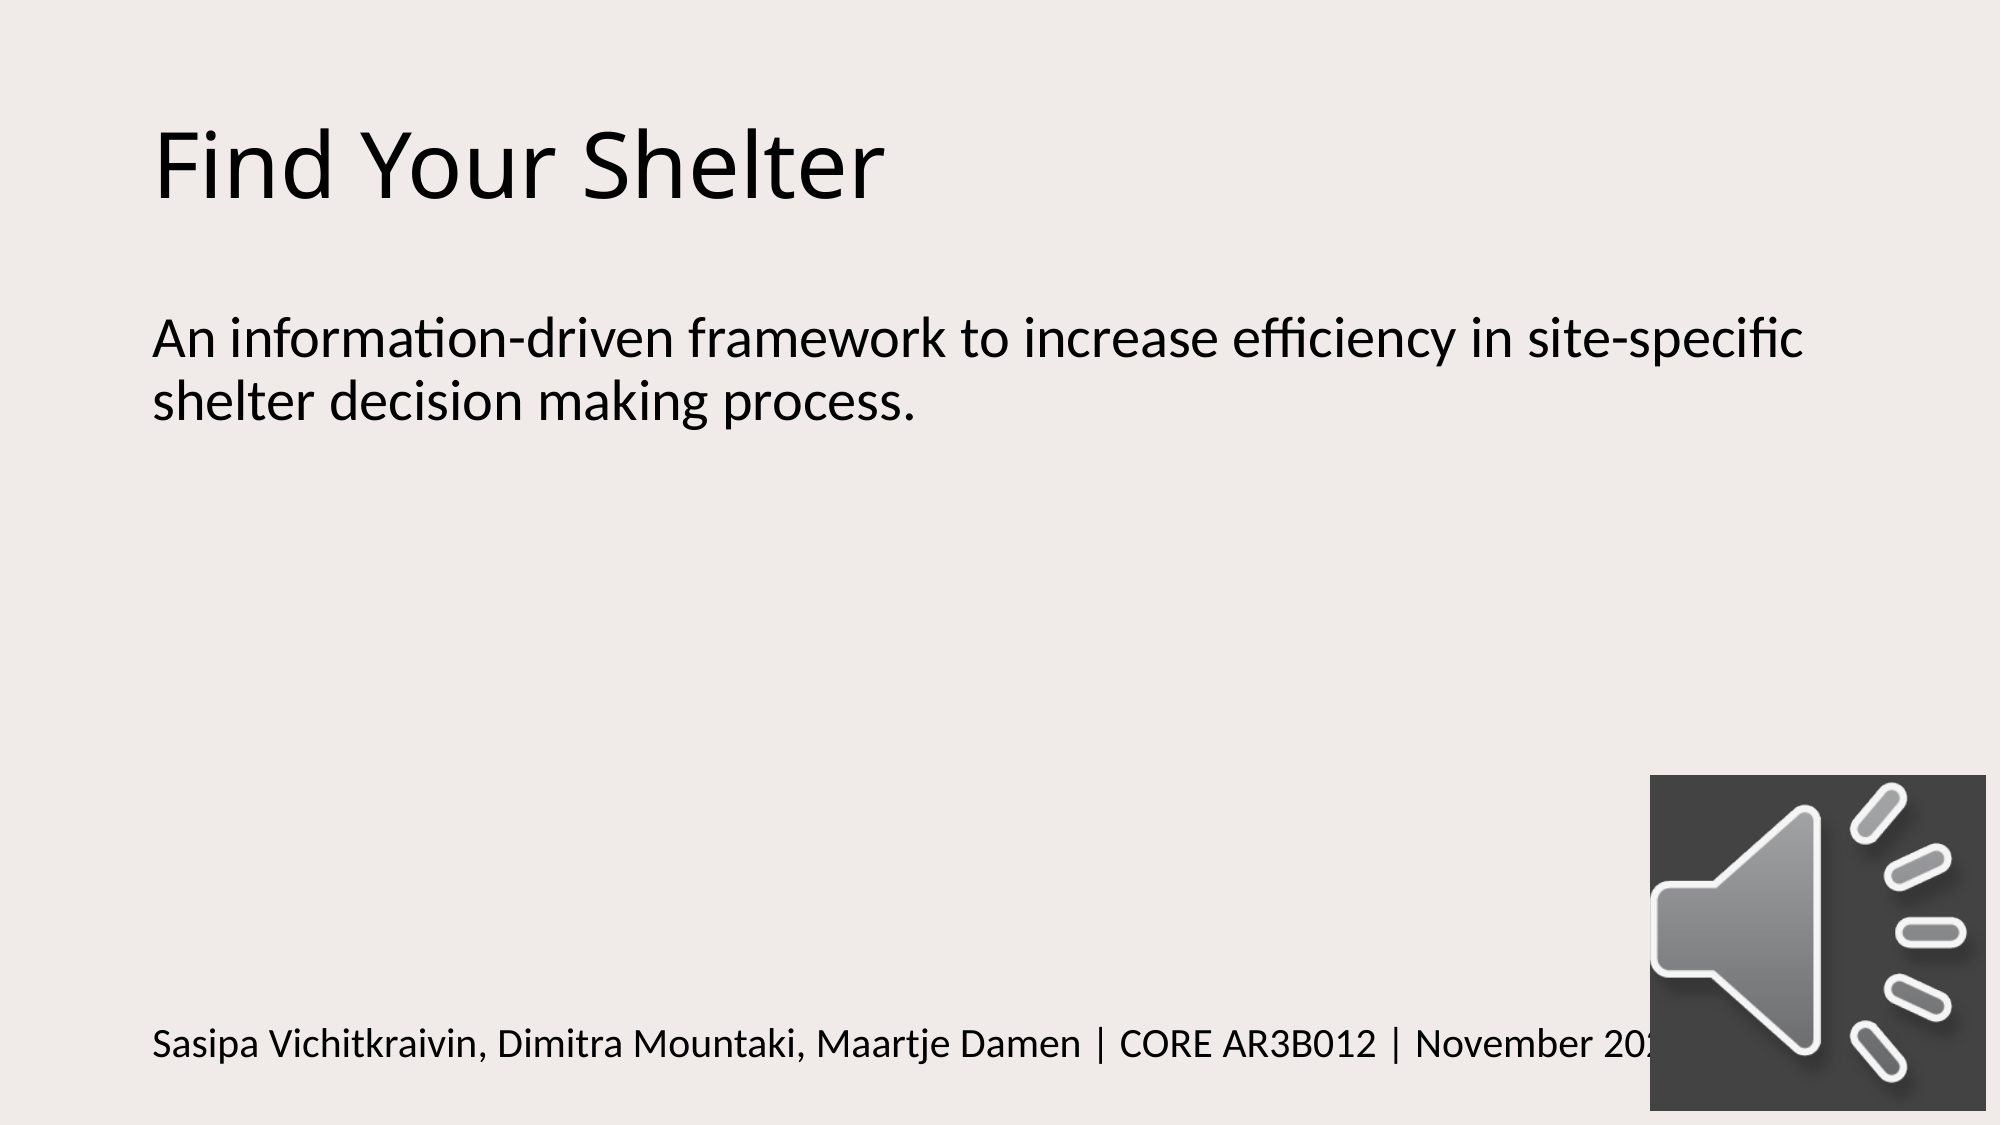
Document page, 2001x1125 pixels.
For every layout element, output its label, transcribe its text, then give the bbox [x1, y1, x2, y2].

picture [1648, 773, 1987, 1112]
title Find Your Shelter [137, 59, 1863, 278]
list An information-driven framework to increase efficiency in site-specific shelter decision making process. Sasipa Vichitkraivin, Dimitra Mountaki, Maartje Damen | CORE AR3B012 | November 2023 [137, 299, 1863, 1098]
